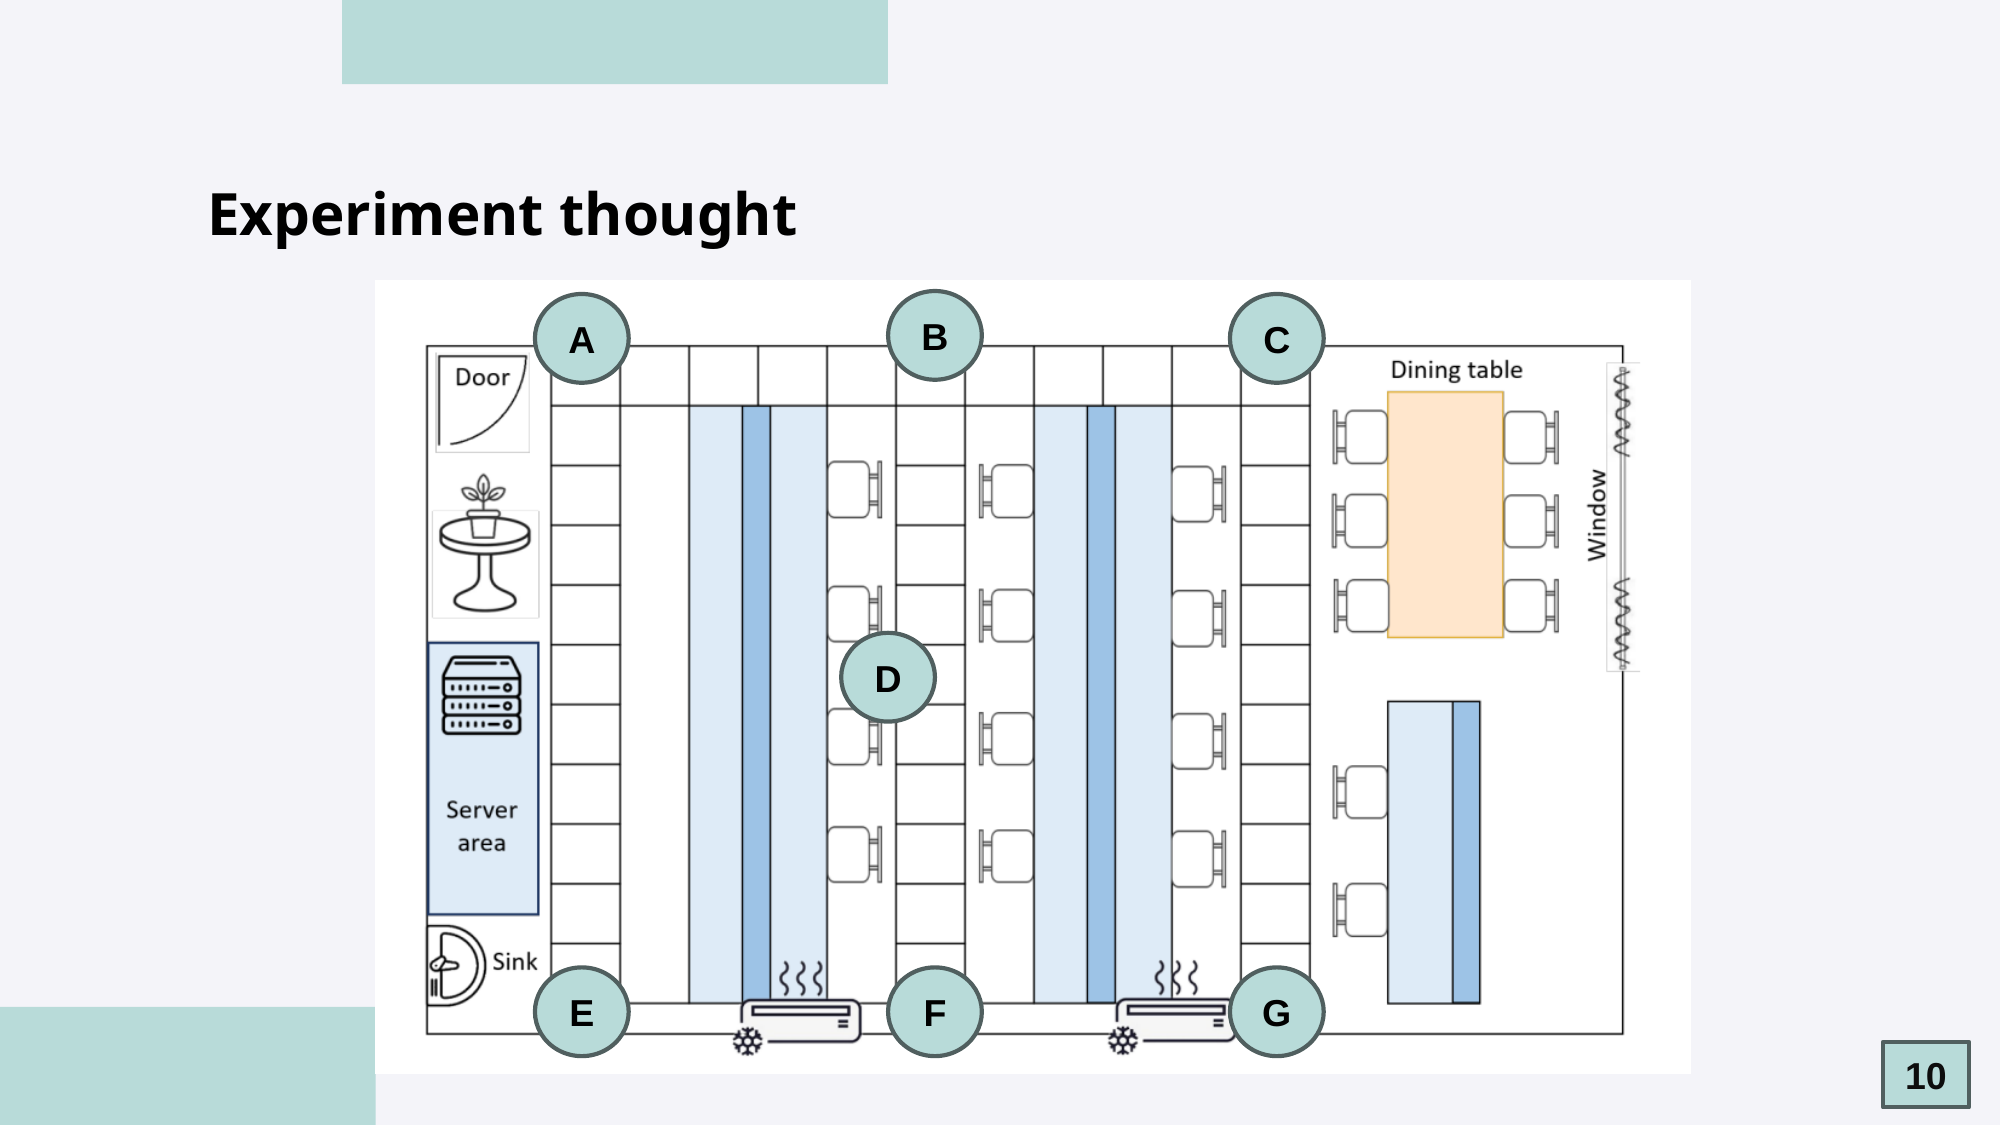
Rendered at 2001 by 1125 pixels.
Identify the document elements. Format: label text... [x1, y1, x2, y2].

text_box 10 [1881, 1040, 1971, 1109]
text_box [0, 1006, 376, 1125]
title Experiment thought [187, 157, 2000, 293]
picture [375, 279, 1692, 1075]
text_box [342, 0, 888, 85]
